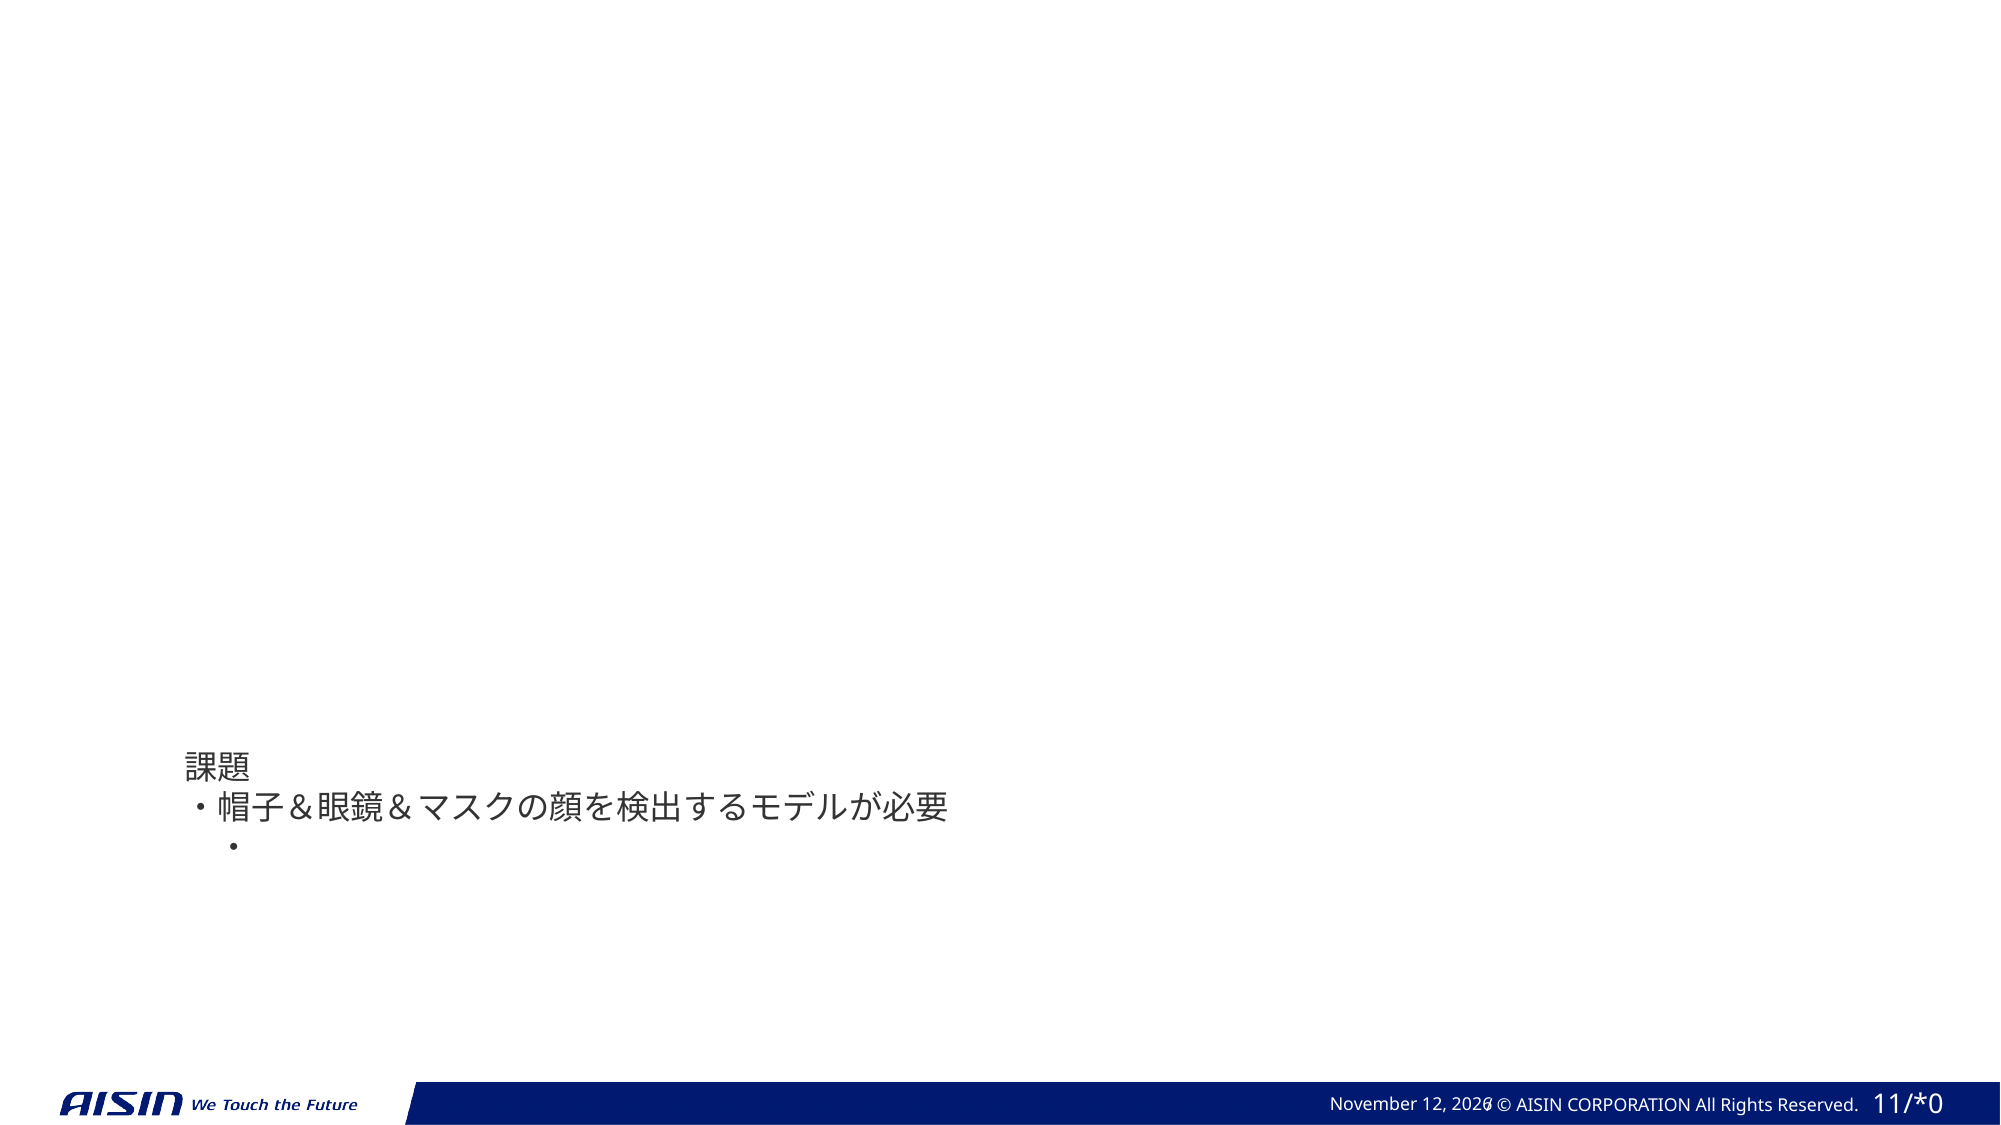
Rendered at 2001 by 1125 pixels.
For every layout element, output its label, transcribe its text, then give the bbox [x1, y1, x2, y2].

picture [0, 1082, 2000, 1125]
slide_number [1142, 1093, 1508, 1116]
text_box 課題 ・帽子＆眼鏡＆マスクの顔を検出するモデルが必要 ・ [169, 739, 1720, 874]
